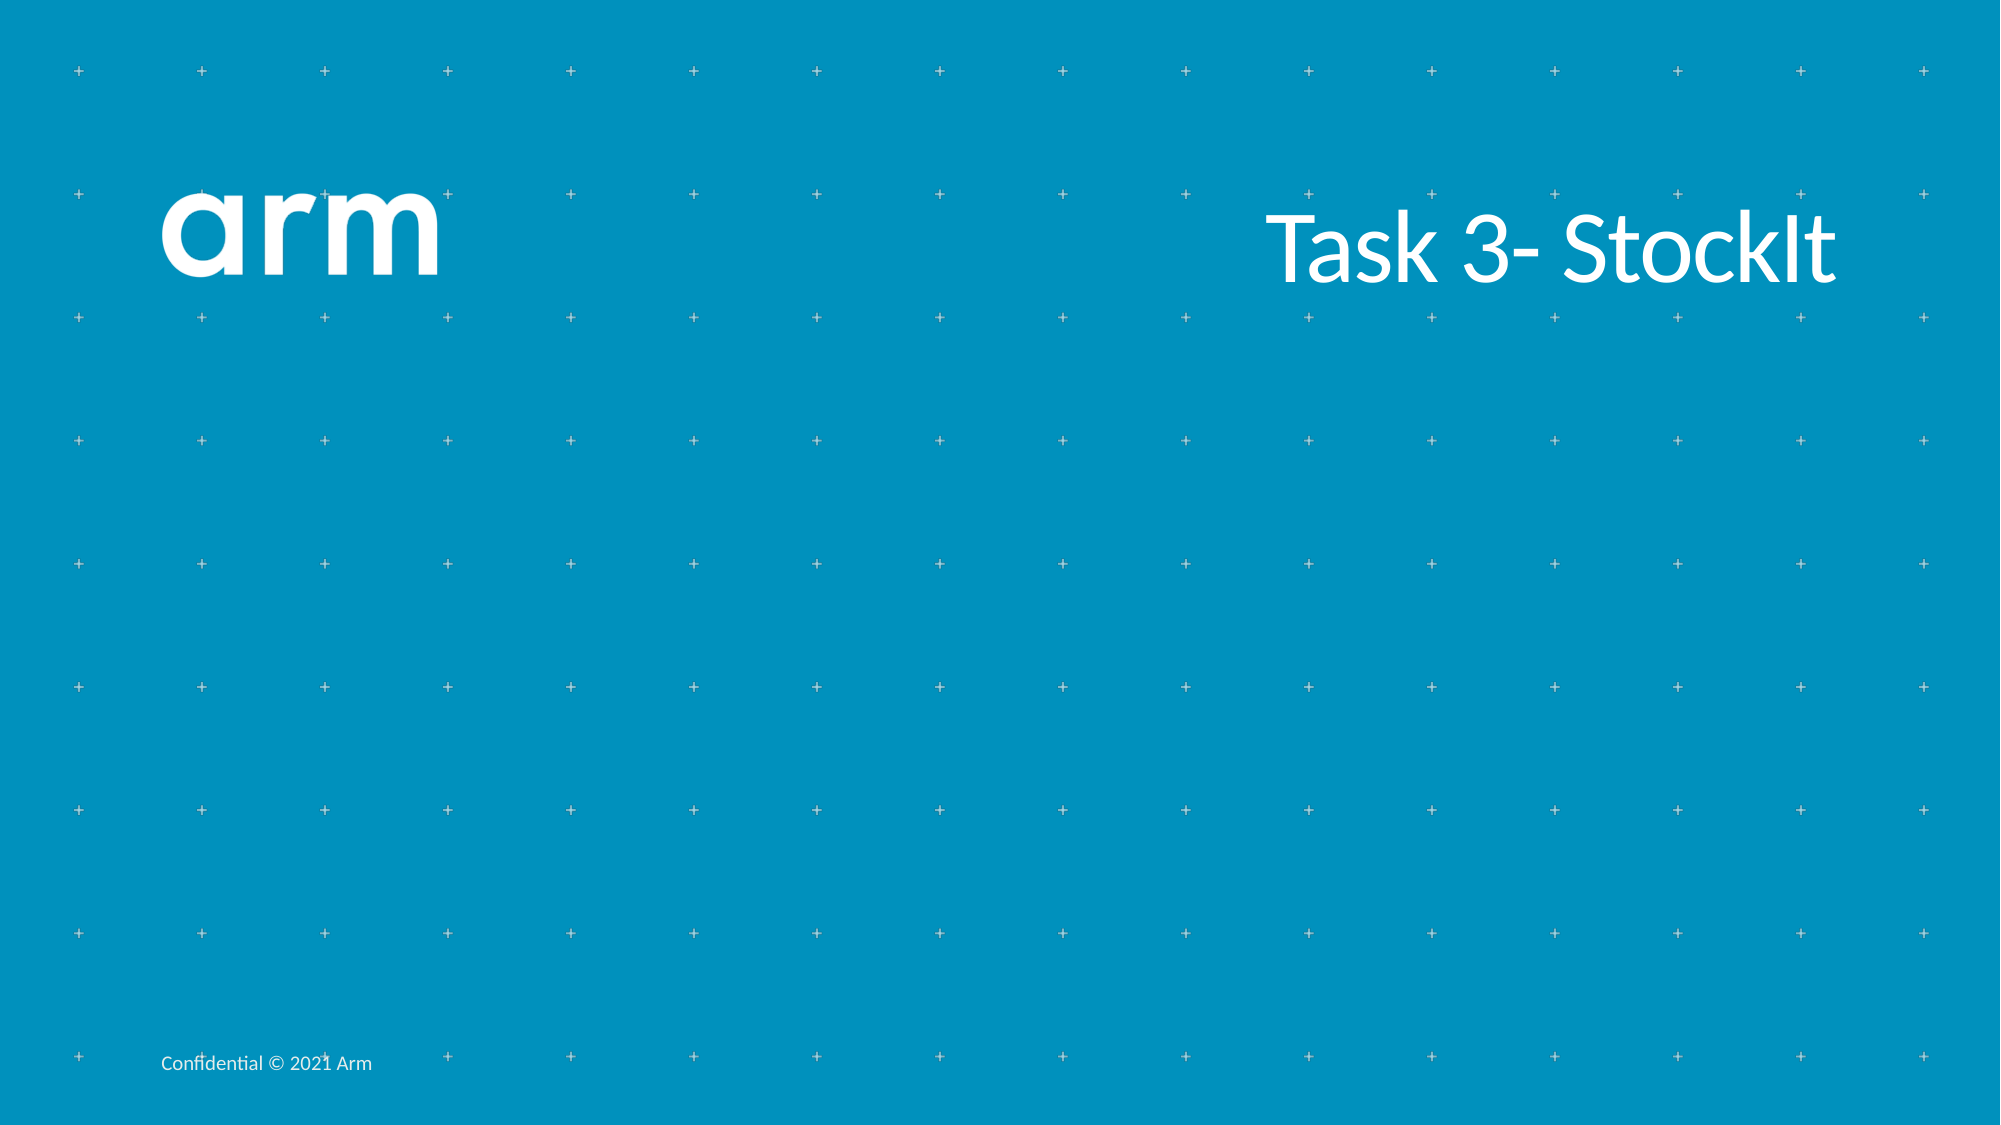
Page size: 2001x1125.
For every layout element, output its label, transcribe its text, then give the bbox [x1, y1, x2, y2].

picture [329, 194, 437, 274]
picture [163, 191, 242, 277]
title Task 3- StockIt [822, 198, 1839, 621]
picture [321, 191, 329, 198]
picture [265, 194, 316, 274]
